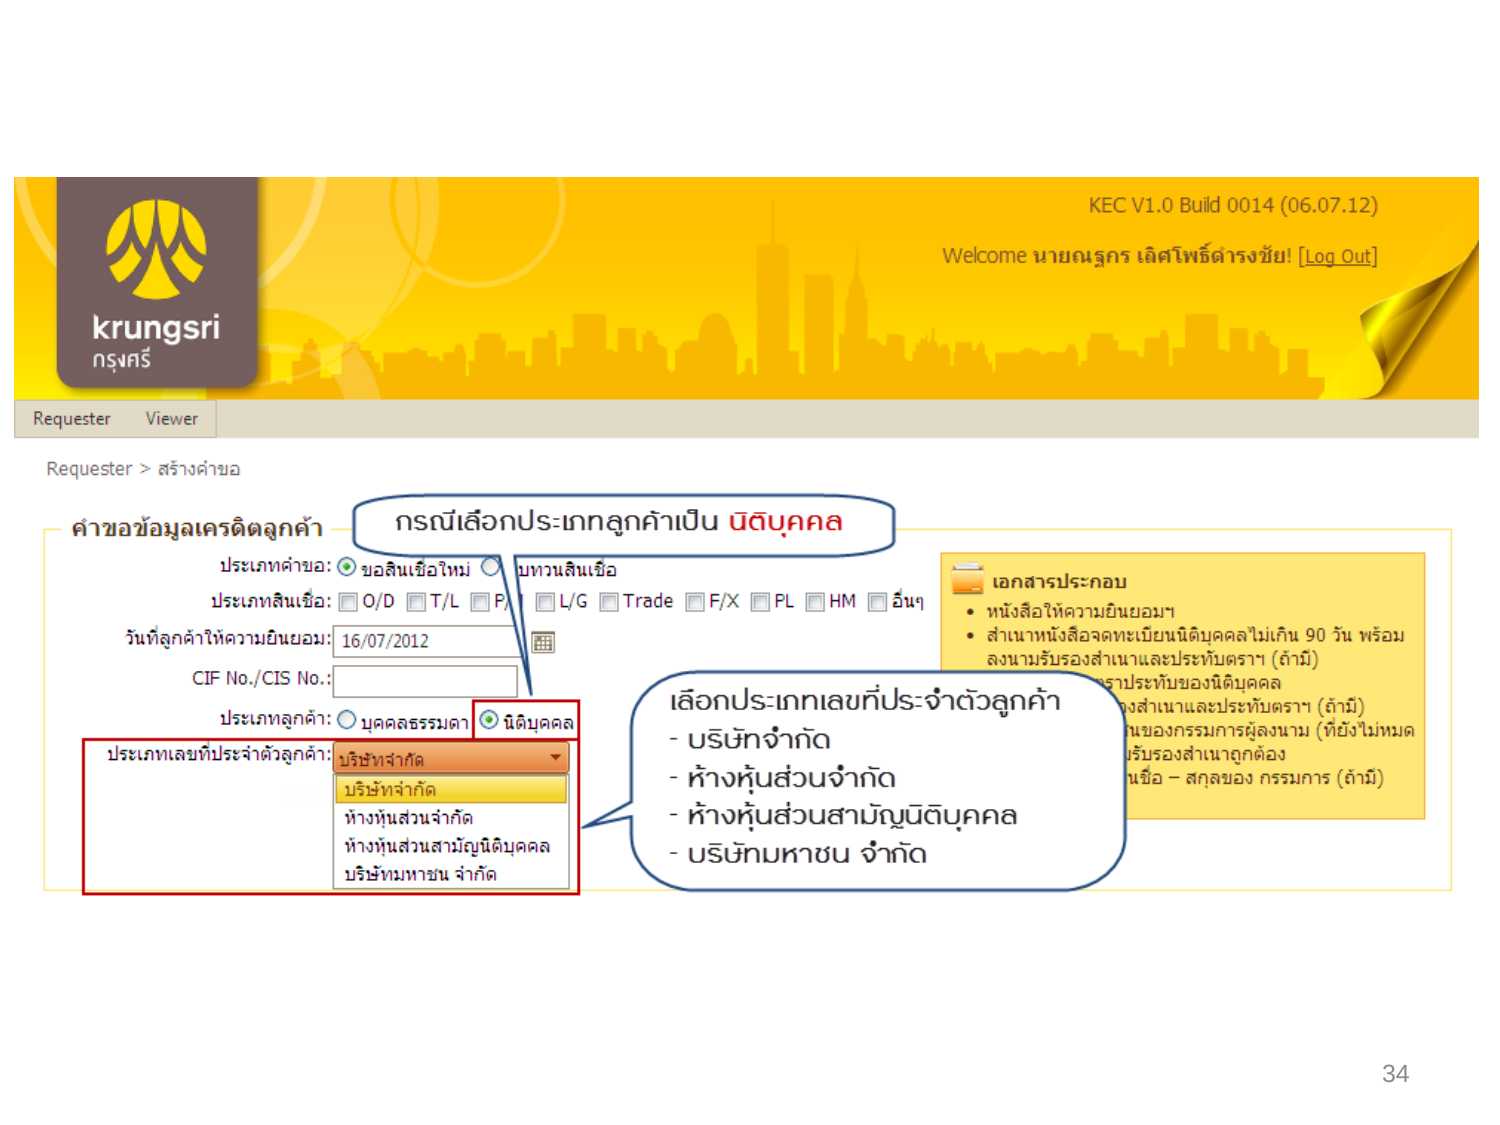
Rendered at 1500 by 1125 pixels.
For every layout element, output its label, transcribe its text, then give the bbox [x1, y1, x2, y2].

slide_number 34 [1074, 1042, 1425, 1103]
picture [13, 177, 1480, 909]
